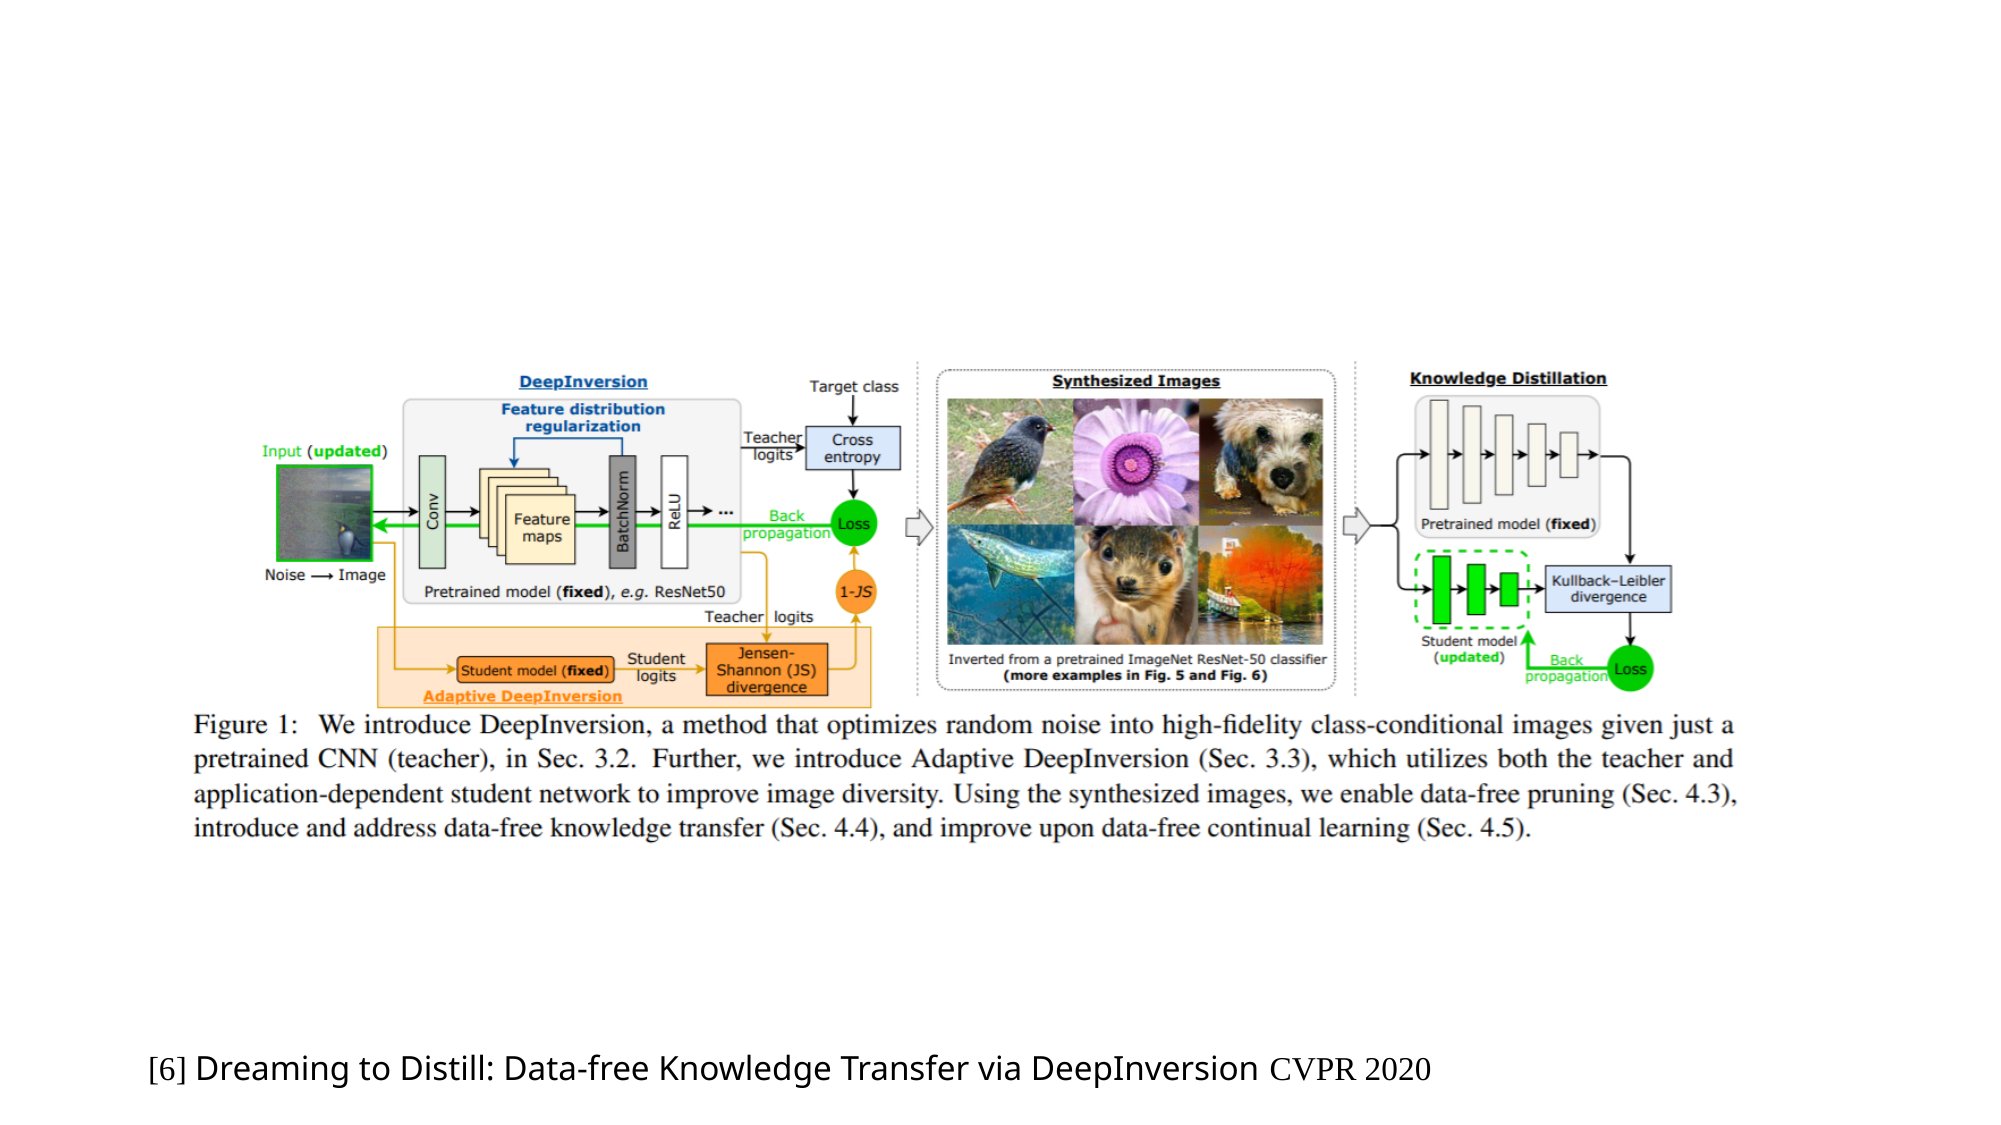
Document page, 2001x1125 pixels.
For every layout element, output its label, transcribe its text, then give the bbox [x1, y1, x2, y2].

text_box [6] Dreaming to Distill: Data-free Knowledge Transfer via DeepInversion CVPR 2020 [133, 1039, 1447, 1095]
picture [165, 326, 1835, 866]
